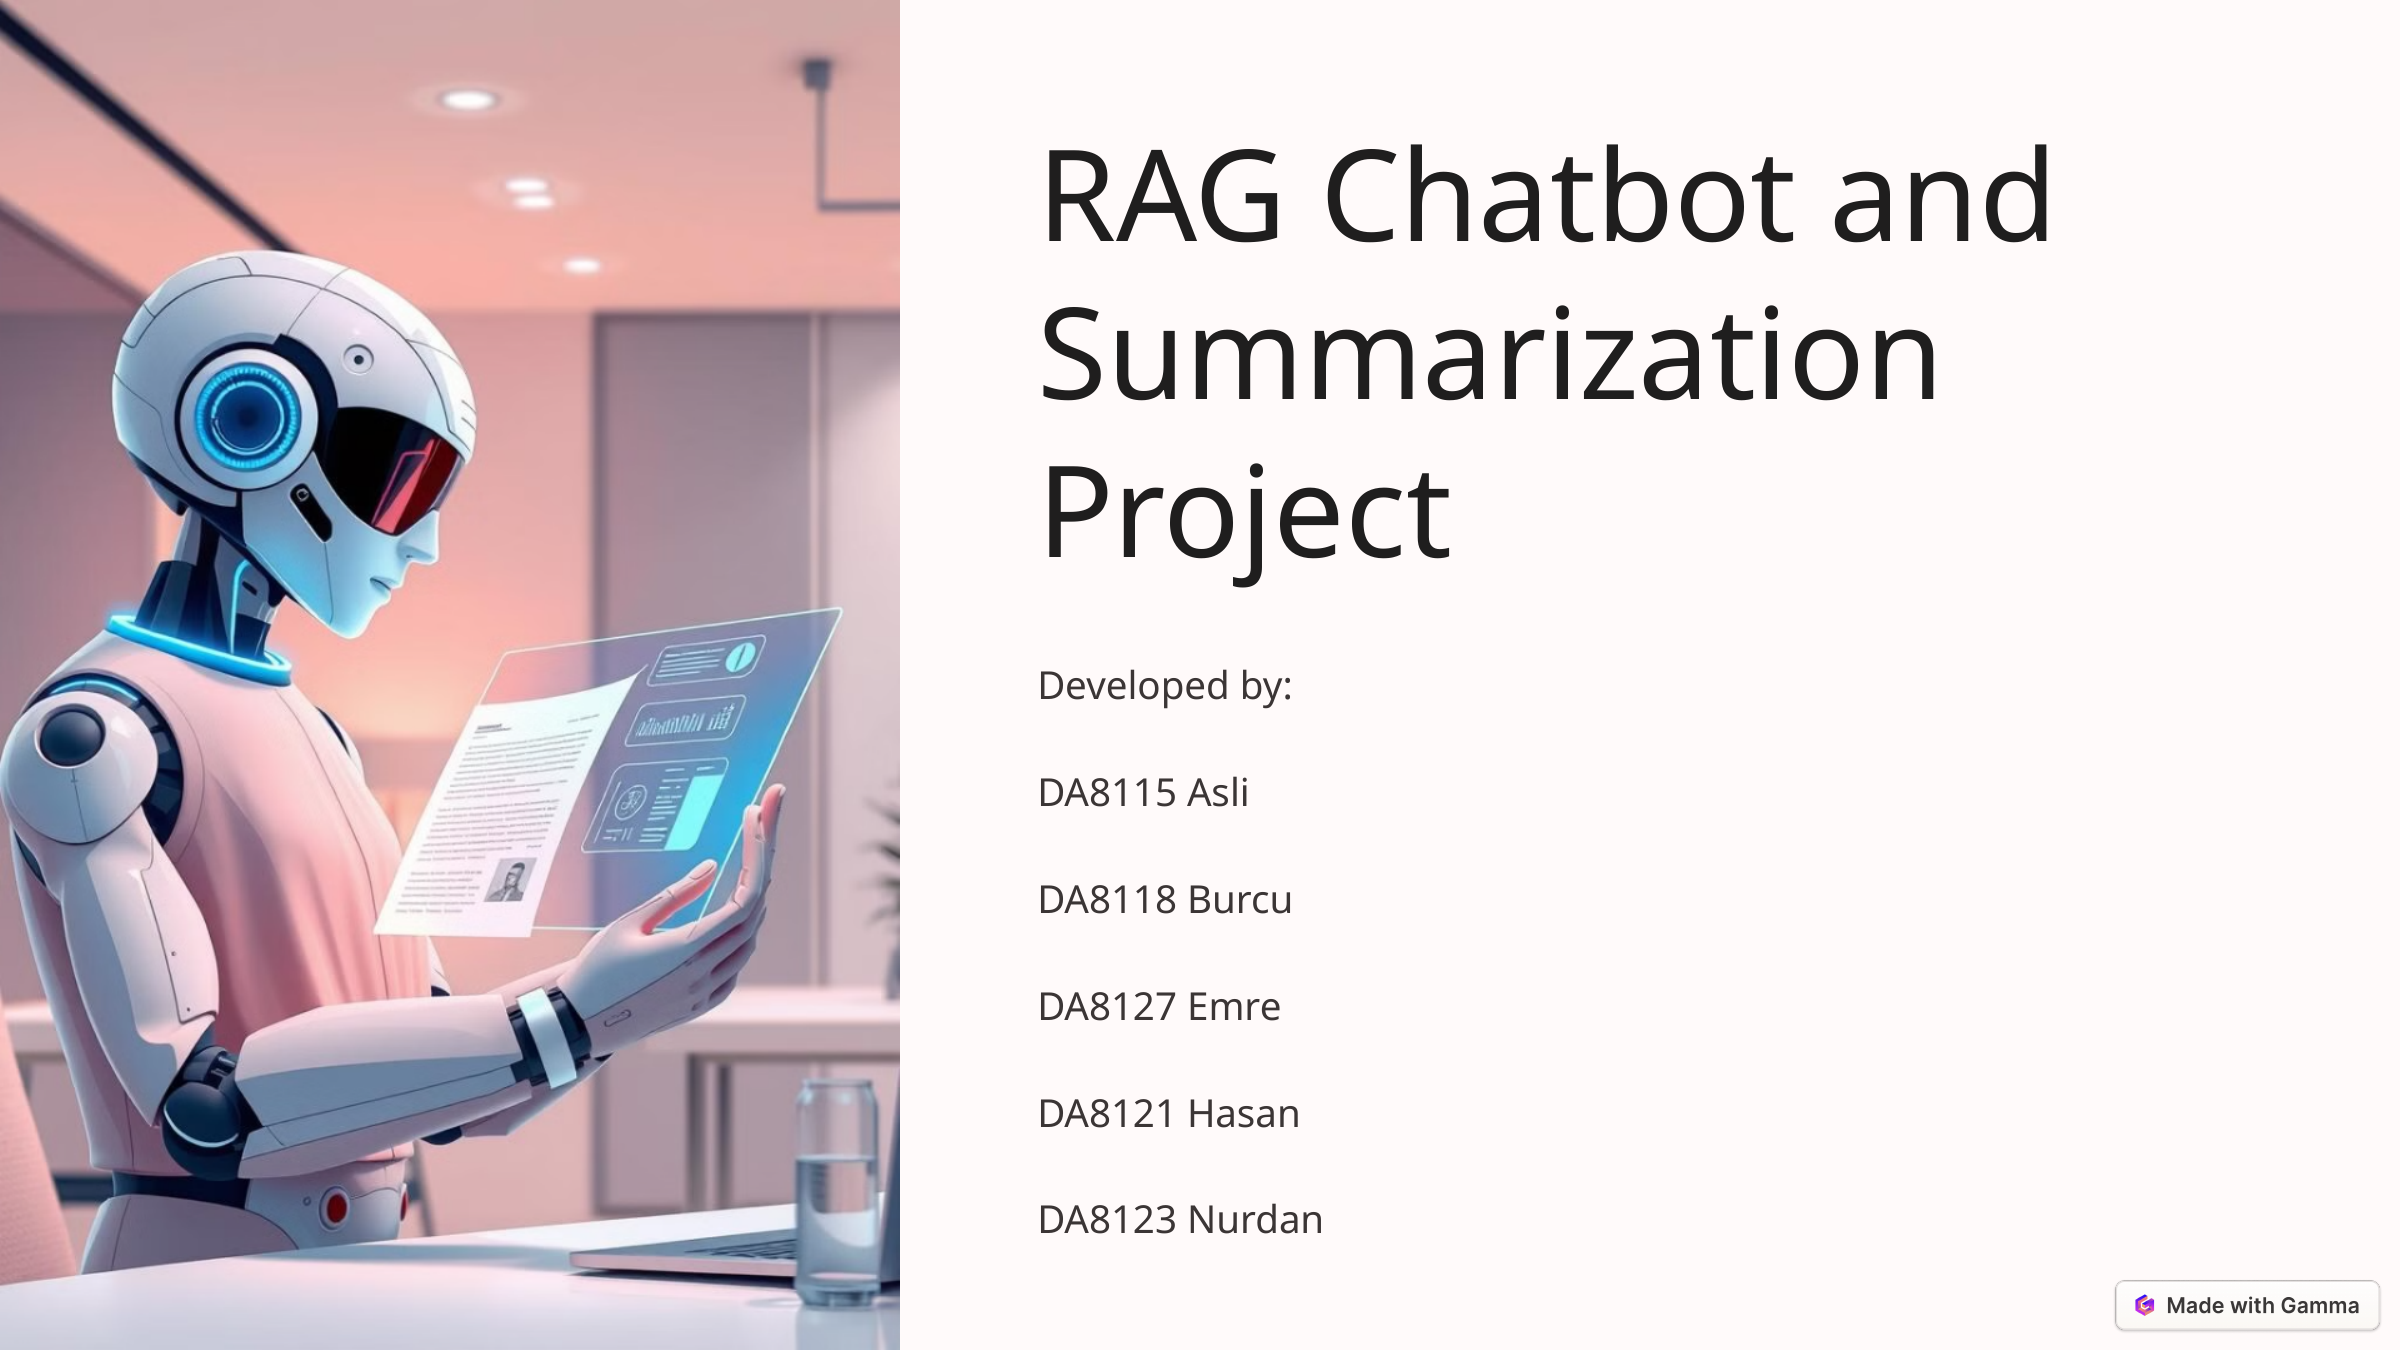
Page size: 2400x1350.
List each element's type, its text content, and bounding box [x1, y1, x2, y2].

text_box DA8121 Hasan [1037, 1072, 2263, 1135]
text_box DA8118 Burcu [1037, 858, 2263, 922]
text_box RAG Chatbot and Summarization Project [1037, 108, 2263, 586]
text_box DA8127 Emre [1037, 965, 2263, 1029]
text_box Developed by: [1037, 644, 2263, 708]
text_box DA8123 Nurdan [1037, 1179, 2263, 1242]
picture [0, 0, 900, 1350]
picture [2106, 1271, 2389, 1339]
text_box DA8115 Asli [1037, 751, 2263, 815]
